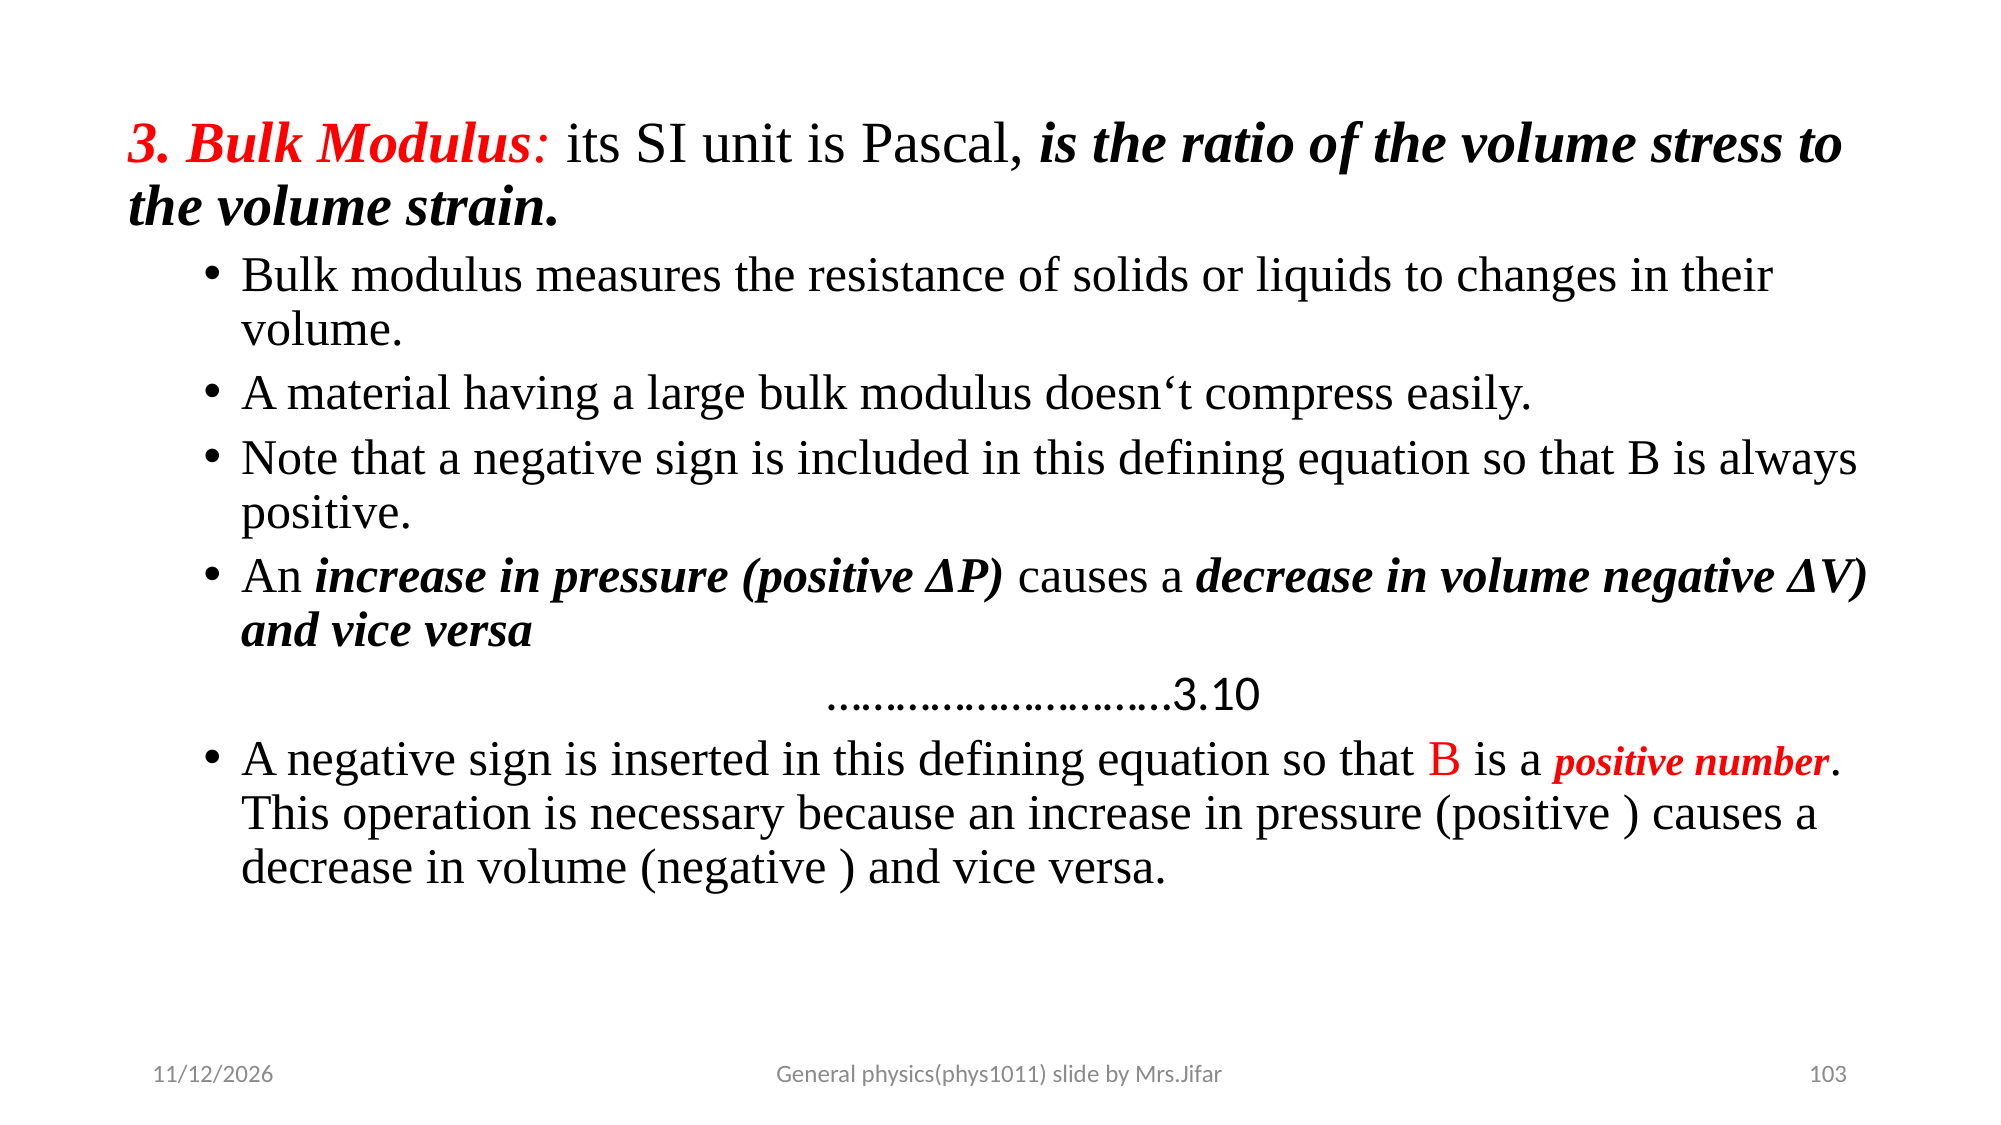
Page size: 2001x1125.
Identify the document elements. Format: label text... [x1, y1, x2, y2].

slide_number 13-Jan-20 [137, 1042, 588, 1103]
footer General physics(phys1011) slide by Mrs.Jifar [662, 1042, 1338, 1103]
slide_number 103 [1412, 1042, 1863, 1103]
